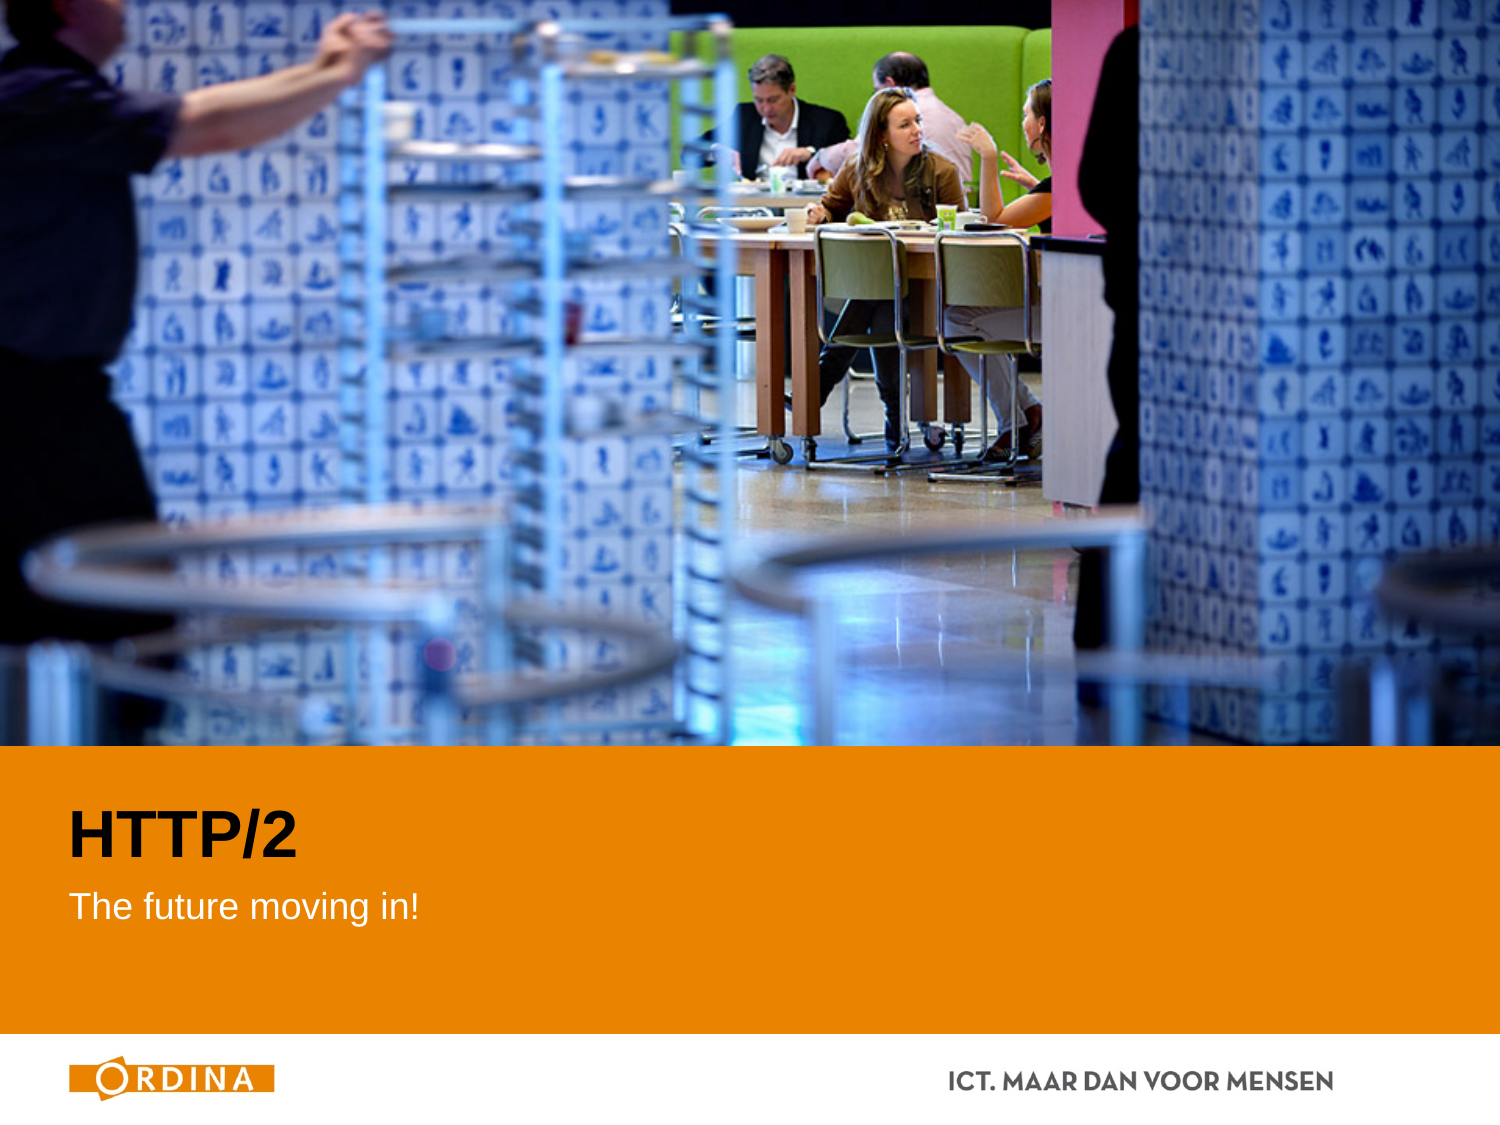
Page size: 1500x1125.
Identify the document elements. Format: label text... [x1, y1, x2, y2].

subtitle The future moving in! [53, 873, 1500, 985]
picture [941, 1061, 1340, 1100]
title HTTP/2 [53, 783, 1500, 873]
picture [64, 1051, 279, 1105]
picture [0, 0, 1500, 746]
